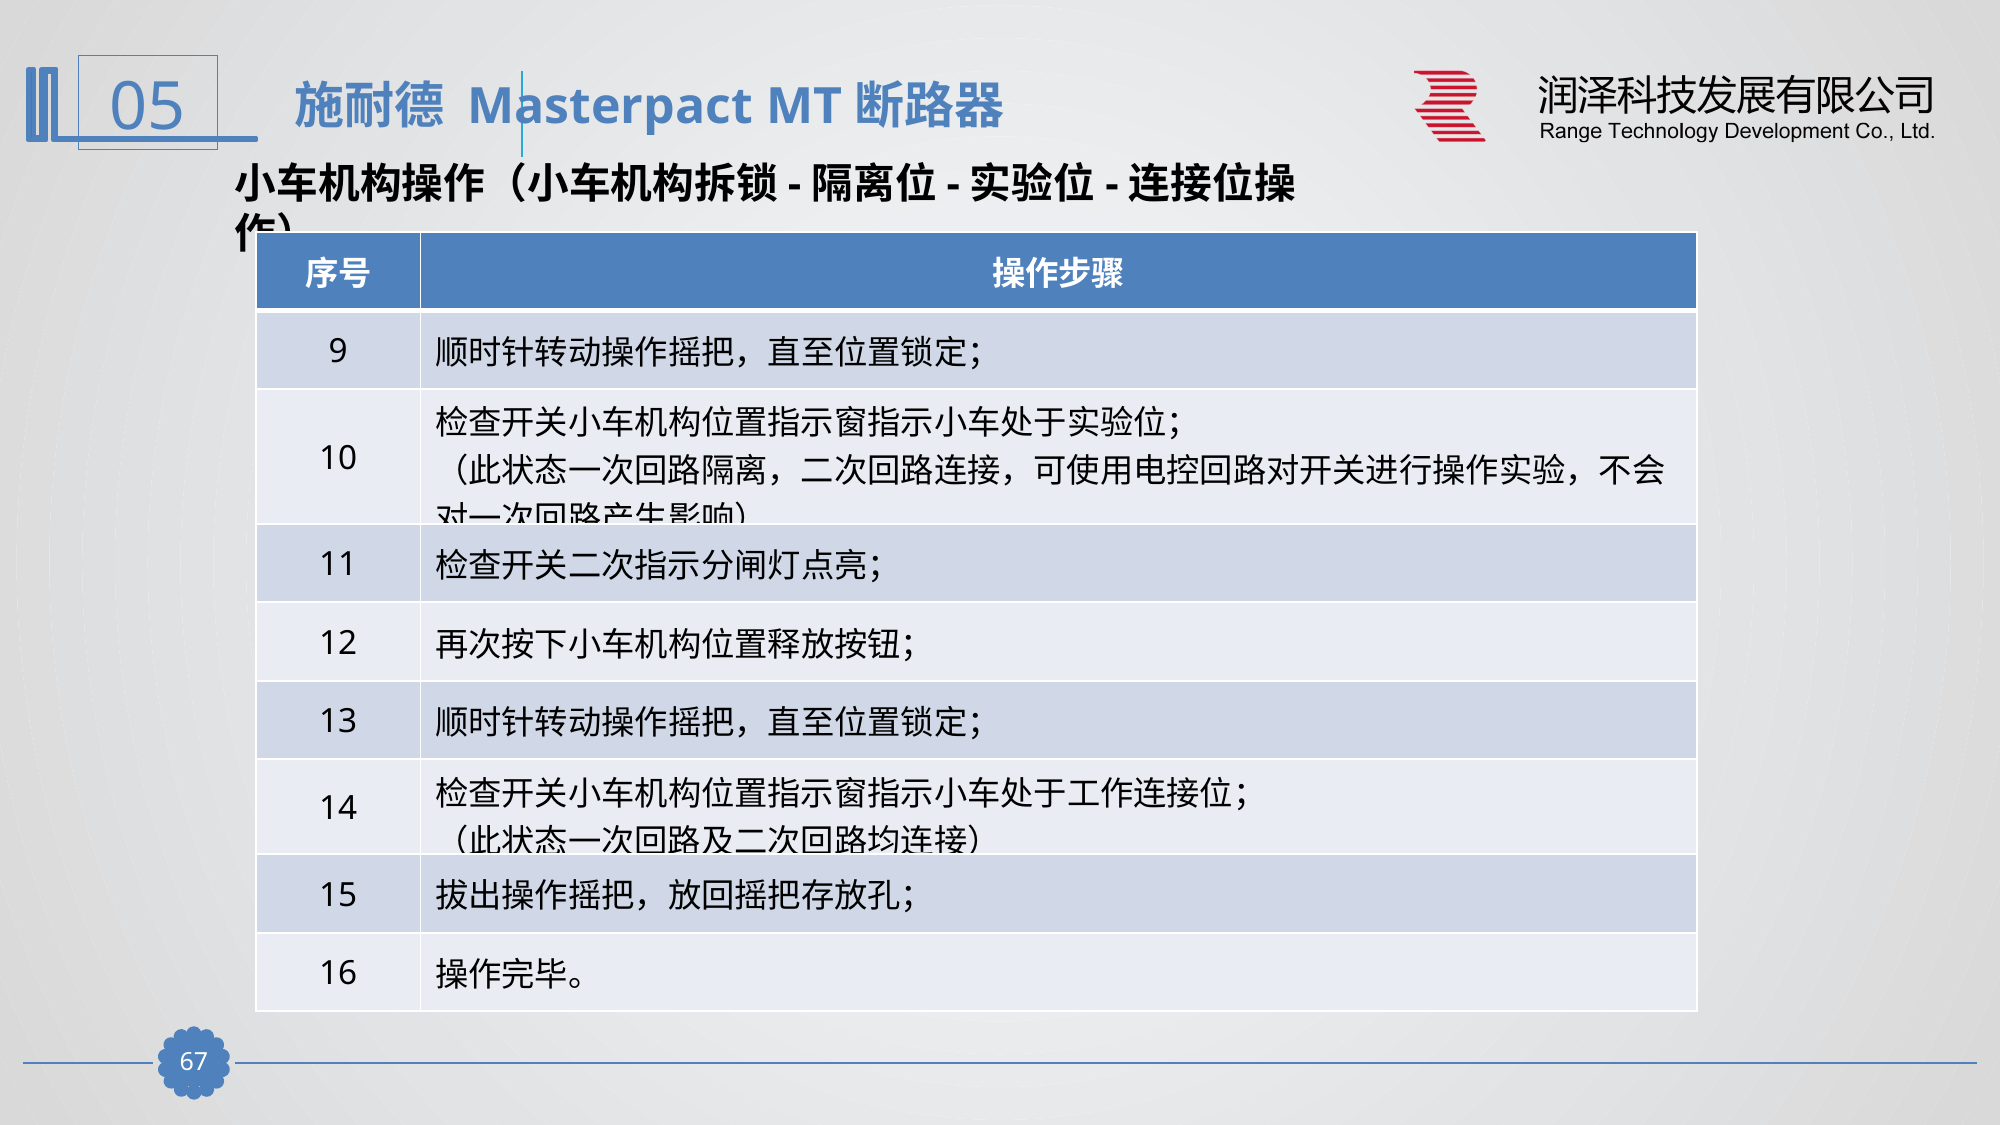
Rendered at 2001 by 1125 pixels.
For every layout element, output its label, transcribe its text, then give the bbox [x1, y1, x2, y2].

table_cell 11 [257, 525, 420, 601]
table_cell 12 [257, 603, 420, 680]
table_cell 16 [257, 934, 420, 1010]
table_cell 拔出操作摇把，放回摇把存放孔； [421, 855, 1696, 932]
slide_number 66 [169, 1039, 218, 1086]
table_cell 10 [257, 390, 420, 523]
text_box 施耐德 Masterpact MT断路器 [279, 66, 1733, 142]
table_cell 操作完毕。 [421, 934, 1696, 1010]
table_cell 检查开关二次指示分闸灯点亮； [421, 525, 1696, 601]
table_cell 检查开关小车机构位置指示窗指示小车处于工作连接位； （此状态一次回路及二次回路均连接） [421, 760, 1696, 853]
table_cell 再次按下小车机构位置释放按钮； [421, 603, 1696, 680]
table_cell 顺时针转动操作摇把，直至位置锁定； [421, 313, 1696, 388]
table_cell 14 [257, 760, 420, 853]
table_header 序号 [257, 233, 420, 308]
table_header 操作步骤 [421, 233, 1696, 308]
table_cell 顺时针转动操作摇把，直至位置锁定； [421, 682, 1696, 758]
table_cell 检查开关小车机构位置指示窗指示小车处于实验位； （此状态一次回路隔离，二次回路连接，可使用电控回路对开关进行操作实验，不会对一次回路产生影响） [421, 390, 1696, 523]
table_cell 15 [257, 855, 420, 932]
table_cell 13 [257, 682, 420, 758]
table_cell 9 [257, 313, 420, 388]
text_box 小车机构操作（小车机构拆锁-隔离位-实验位-连接位操作） [220, 148, 1378, 264]
picture [1385, 34, 1977, 170]
